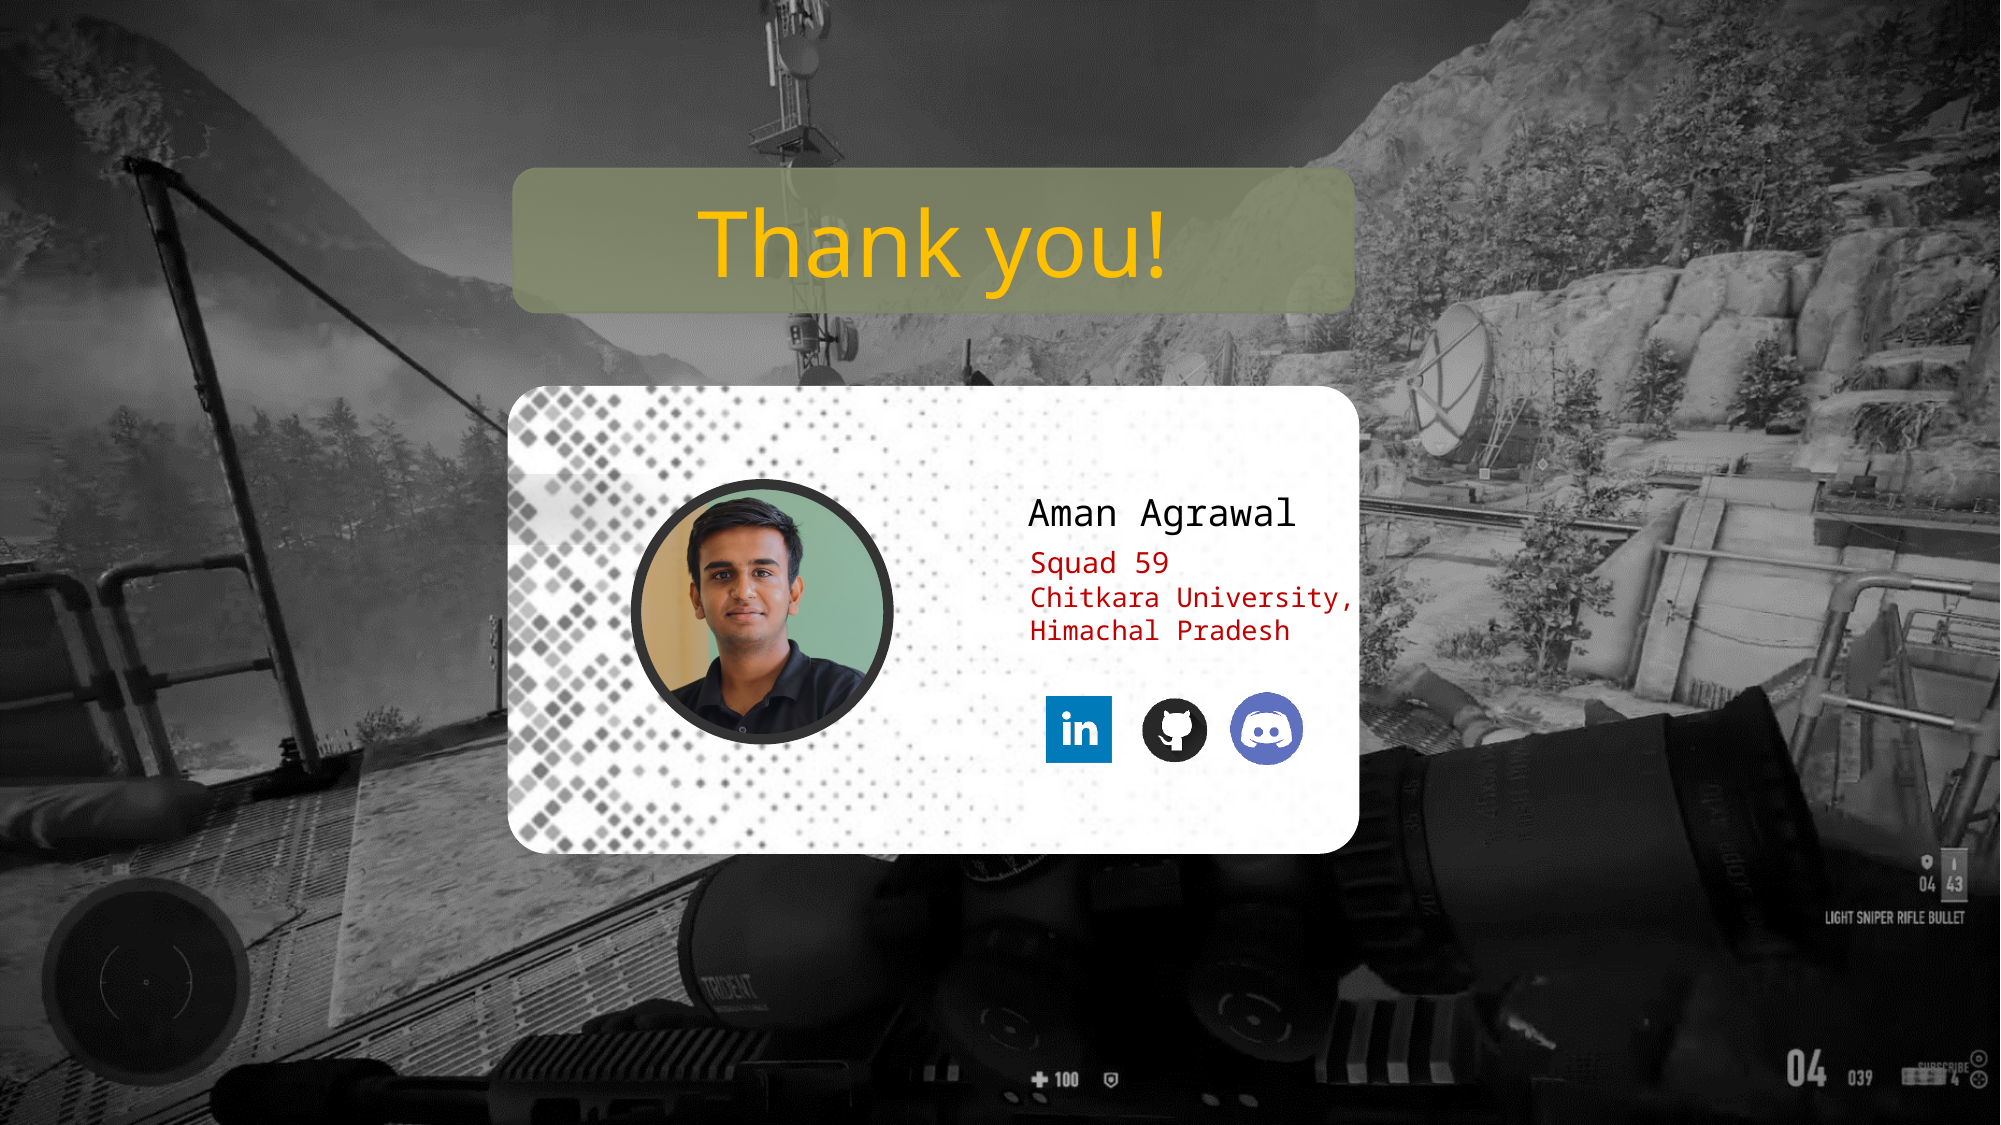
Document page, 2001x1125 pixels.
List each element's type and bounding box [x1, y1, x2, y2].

picture [507, 385, 1360, 854]
list [0, 0, 2000, 1125]
